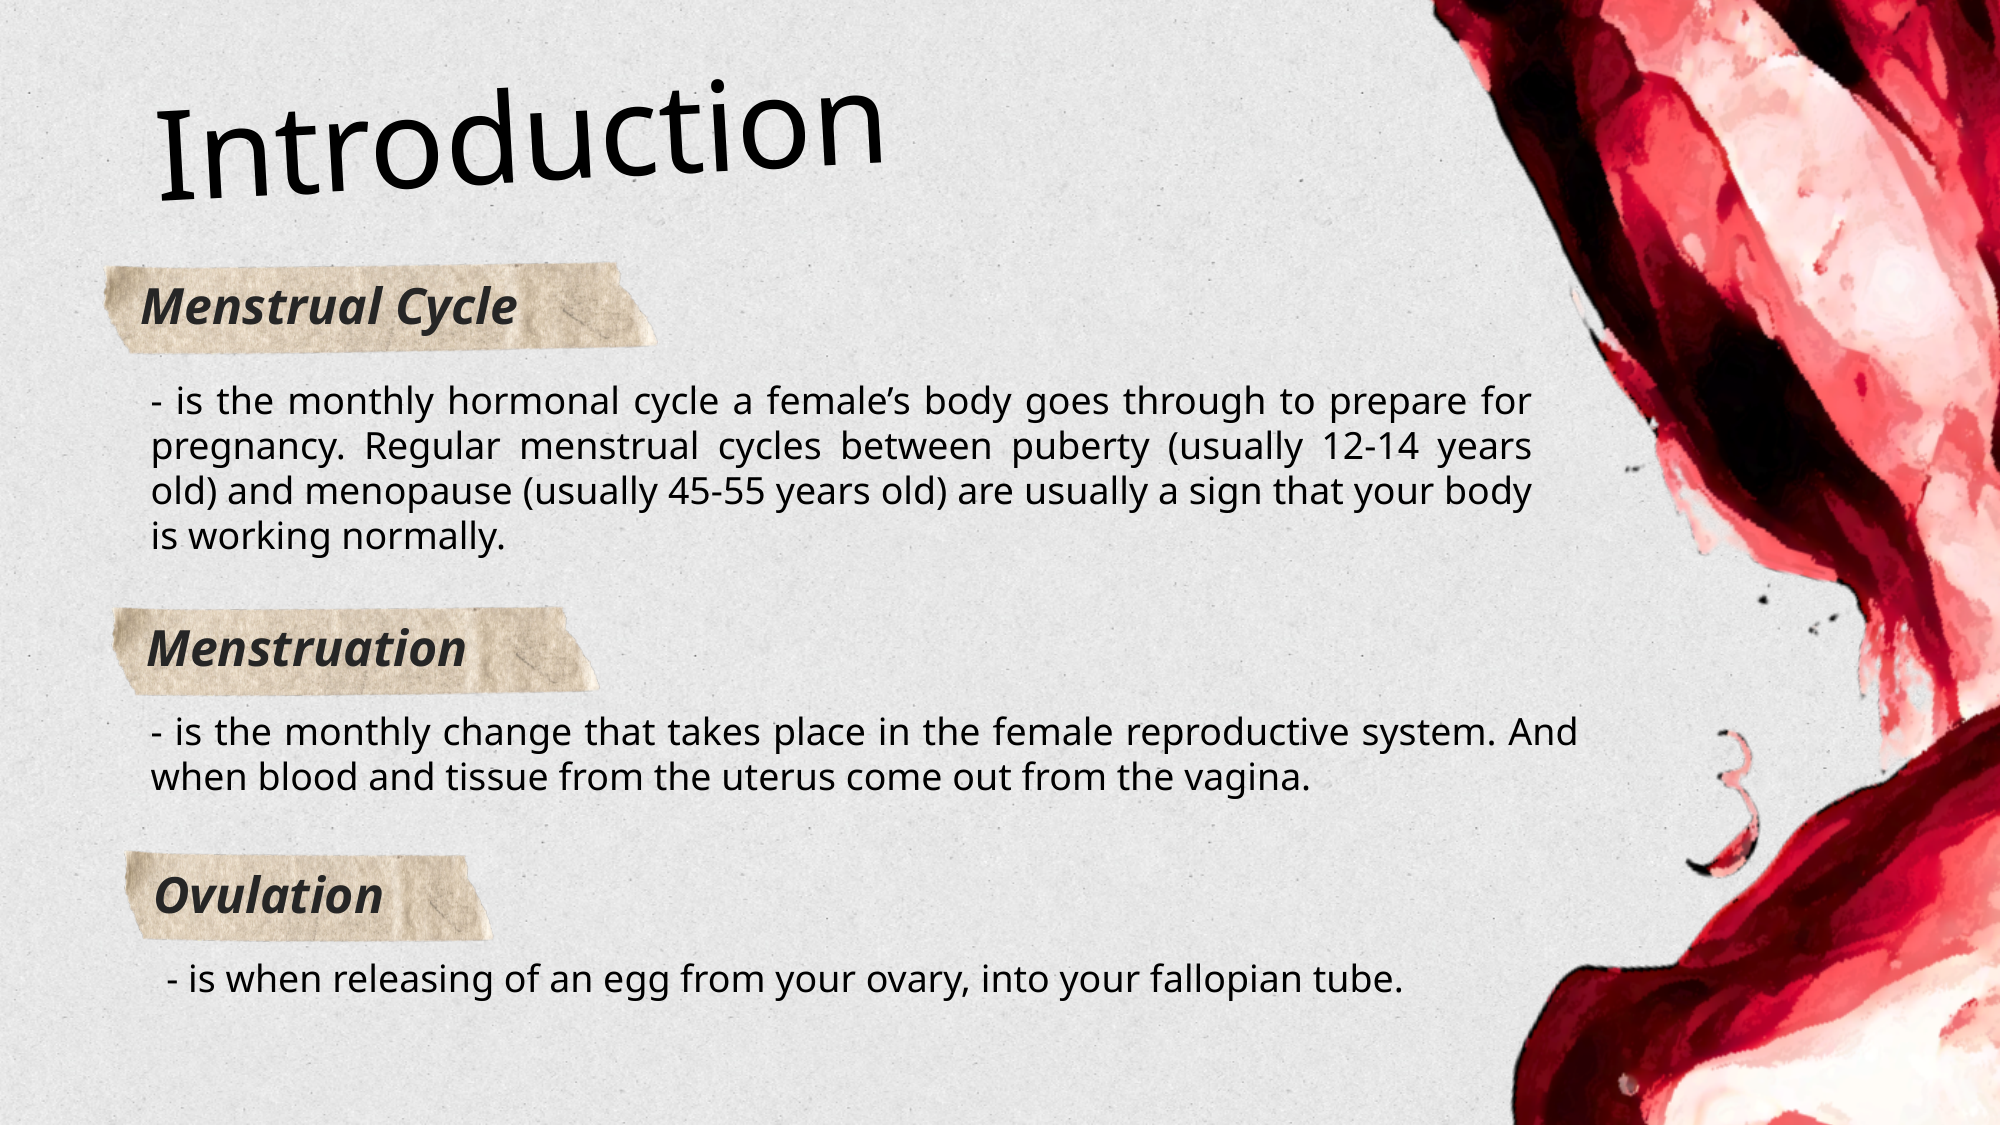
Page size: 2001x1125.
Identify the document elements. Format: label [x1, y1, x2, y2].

text_box [110, 621, 849, 979]
text_box [84, 32, 1198, 390]
text_box [0, 0, 1251, 1125]
text_box [95, 375, 1072, 733]
picture [1251, 0, 2000, 1125]
